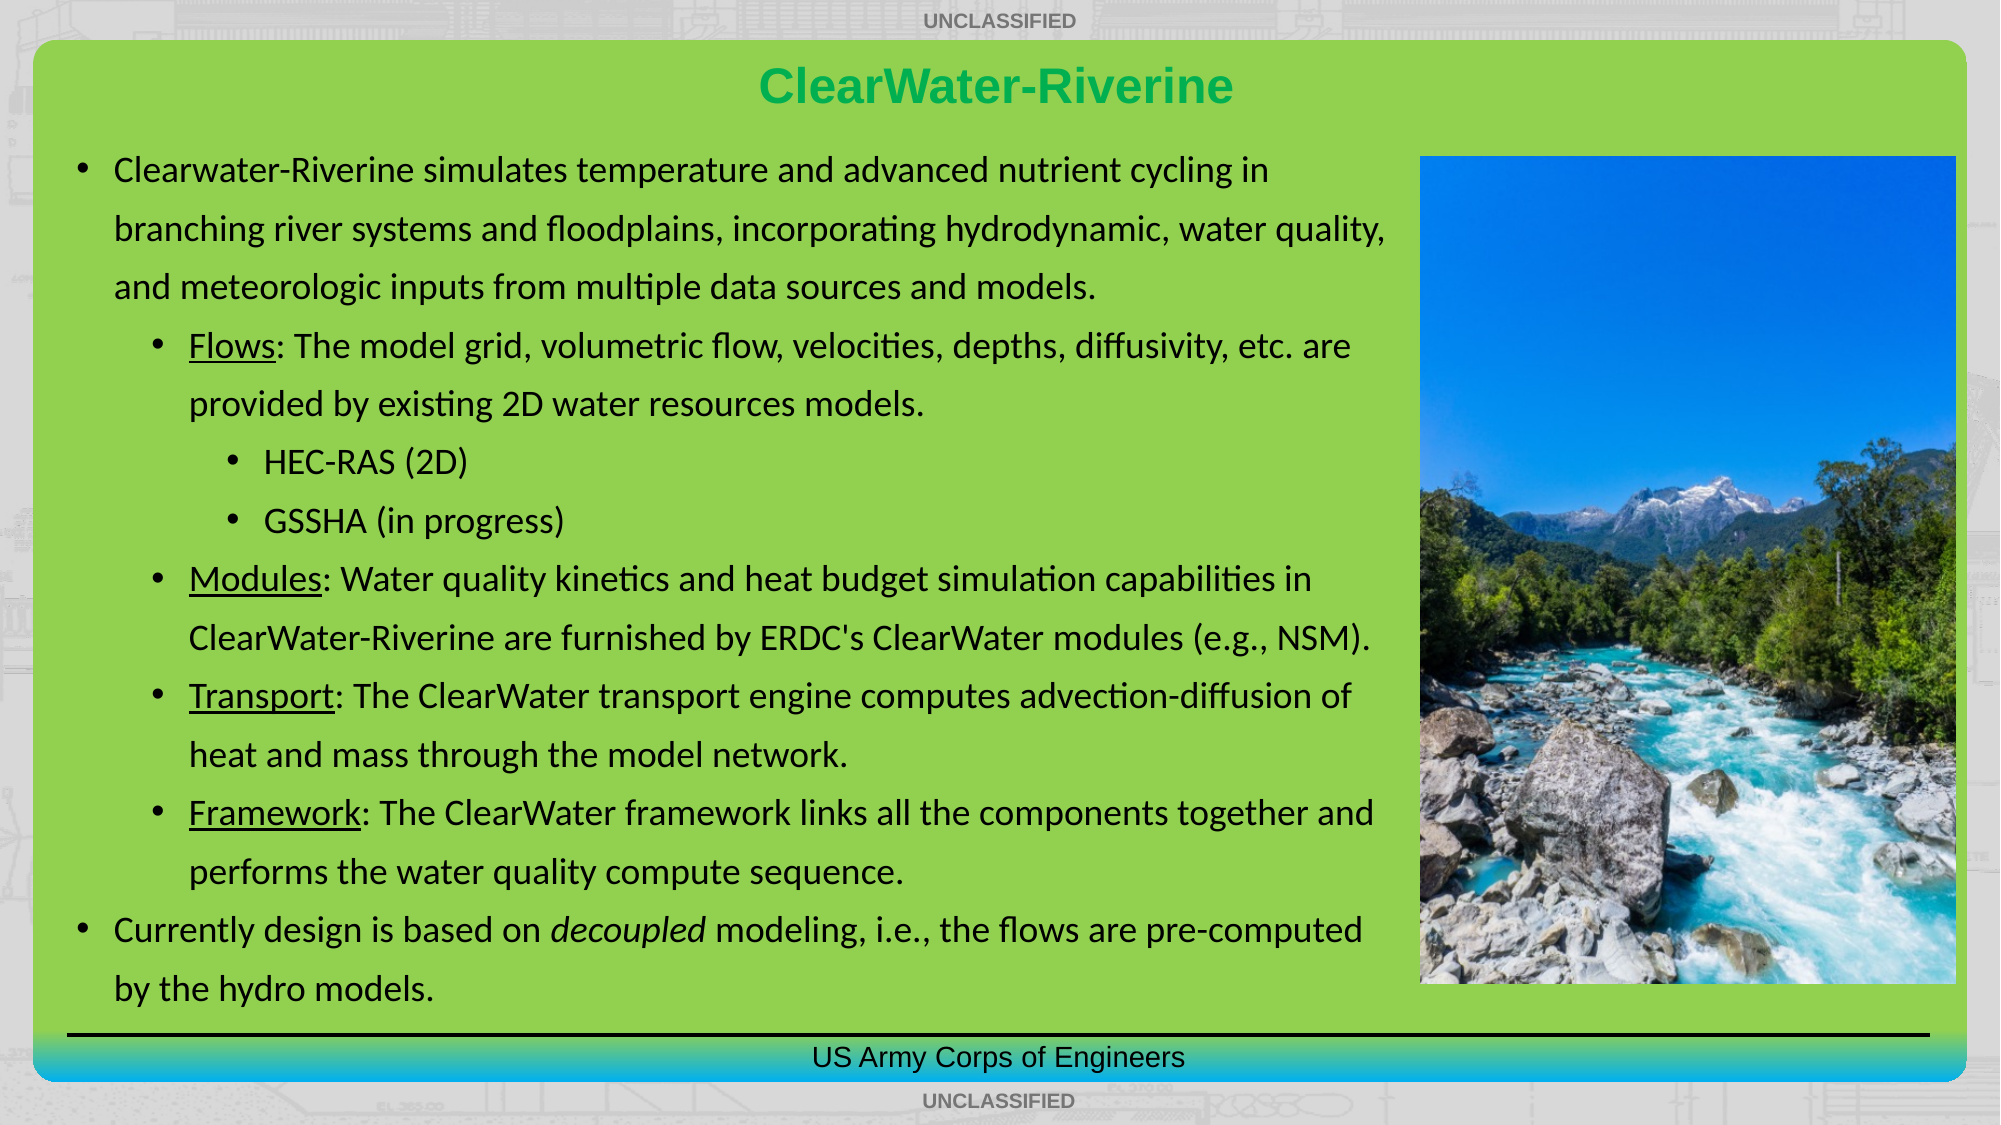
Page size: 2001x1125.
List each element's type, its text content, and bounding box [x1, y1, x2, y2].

picture [1419, 155, 1956, 985]
picture [0, 0, 2000, 1125]
title ClearWater-Riverine [34, 0, 1960, 186]
list Clearwater-Riverine simulates temperature and advanced nutrient cycling in branching river systems and floodplains, incorporating hydrodynamic, water quality, and meteorologic inputs from multiple data sources and models. Flows: The model grid, volumetric flow, velocities, depths, diffusivity, etc. are provided by existing 2D water resources models. HEC-RAS (2D) GSSHA (in progress) Modules: Water quality kinetics and heat budget simulation capabilities in ClearWater-Riverine are furnished by ERDC's ClearWater modules (e.g., NSM). Transport: The ClearWater transport engine computes advection-diffusion of heat and mass through the model network. Framework: The ClearWater framework links all the components together and performs the water quality compute sequence. Currently design is based on decoupled modeling, i.e., the flows are pre-computed by the hydro models. [61, 124, 1403, 1012]
